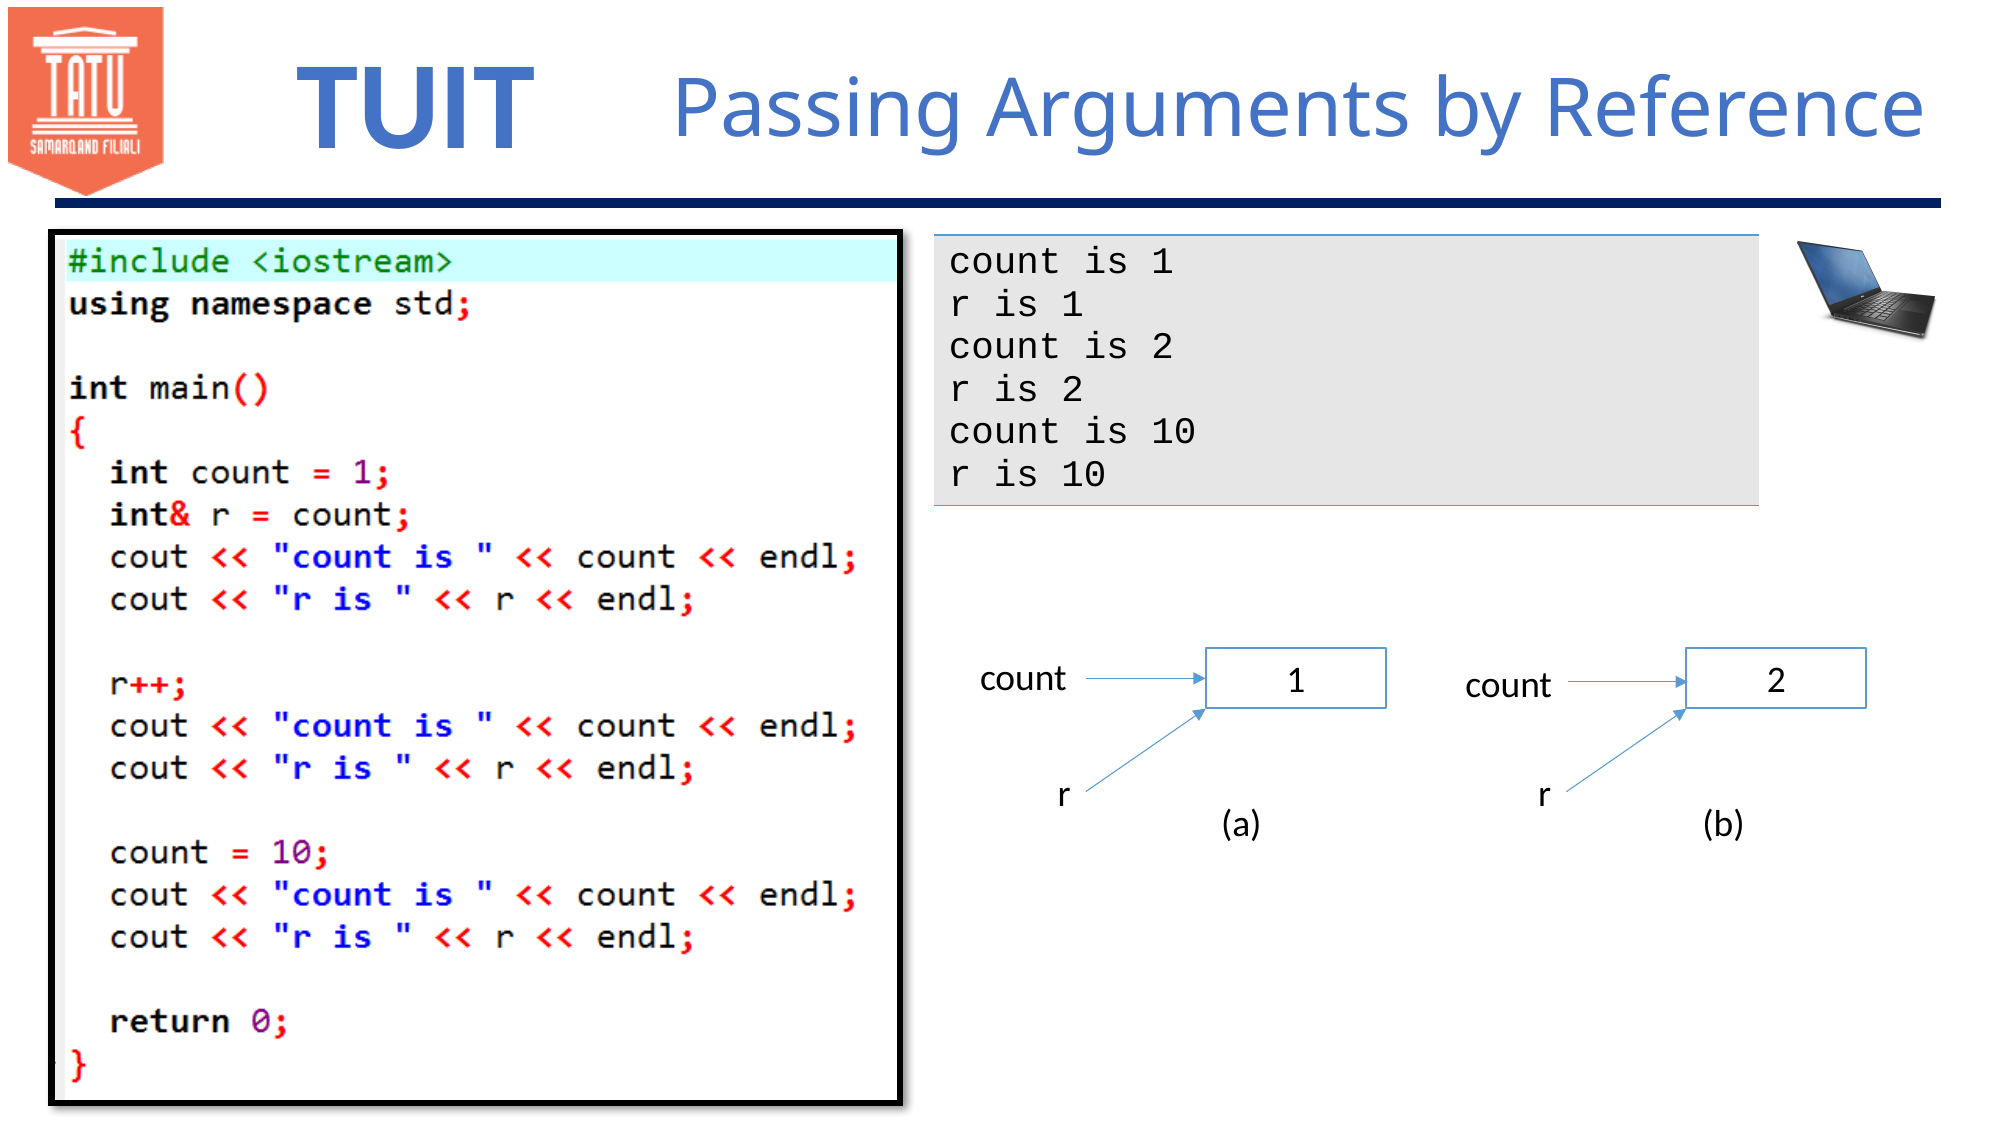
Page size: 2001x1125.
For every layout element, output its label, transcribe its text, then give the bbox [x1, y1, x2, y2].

picture [54, 235, 898, 1100]
picture [1791, 235, 1942, 348]
text_box TUIT [281, 39, 571, 162]
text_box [964, 645, 1867, 853]
text_box Passing Arguments by Reference [600, 48, 1942, 162]
table_header count is 1 r is 1 count is 2 r is 2 count is 10 r is 10 [934, 236, 1759, 505]
picture [8, 7, 164, 196]
